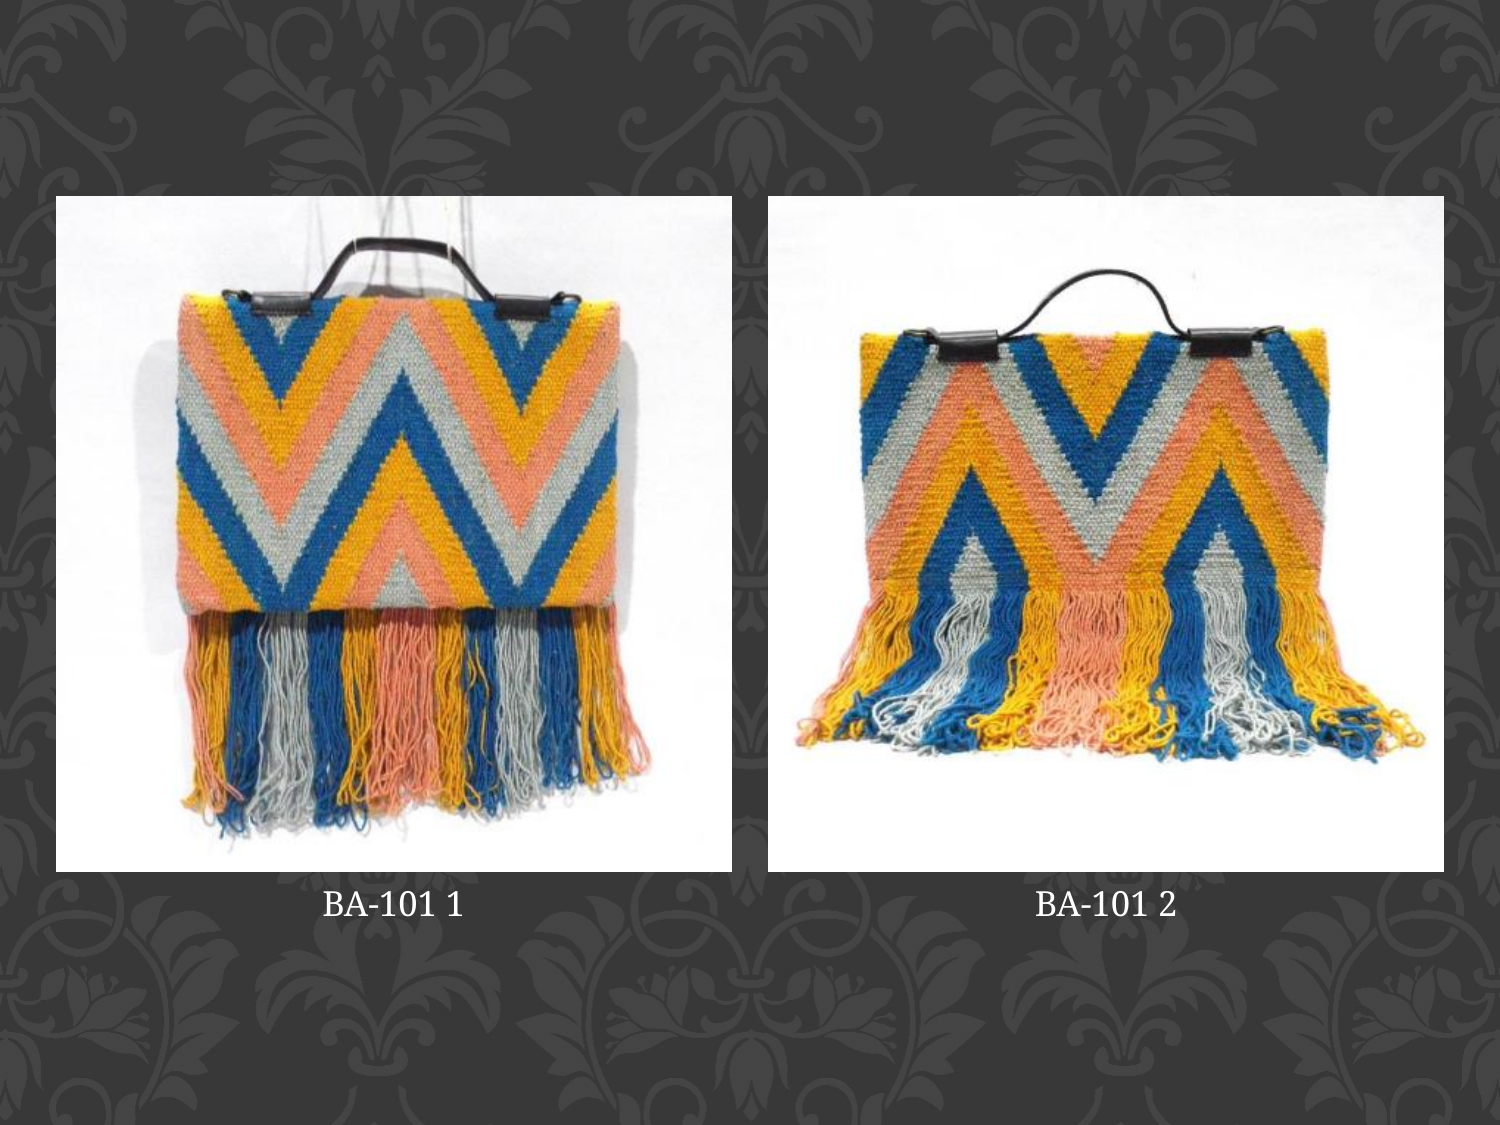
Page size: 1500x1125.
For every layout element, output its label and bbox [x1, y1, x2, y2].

text_box [55, 196, 732, 931]
text_box [768, 196, 1444, 931]
